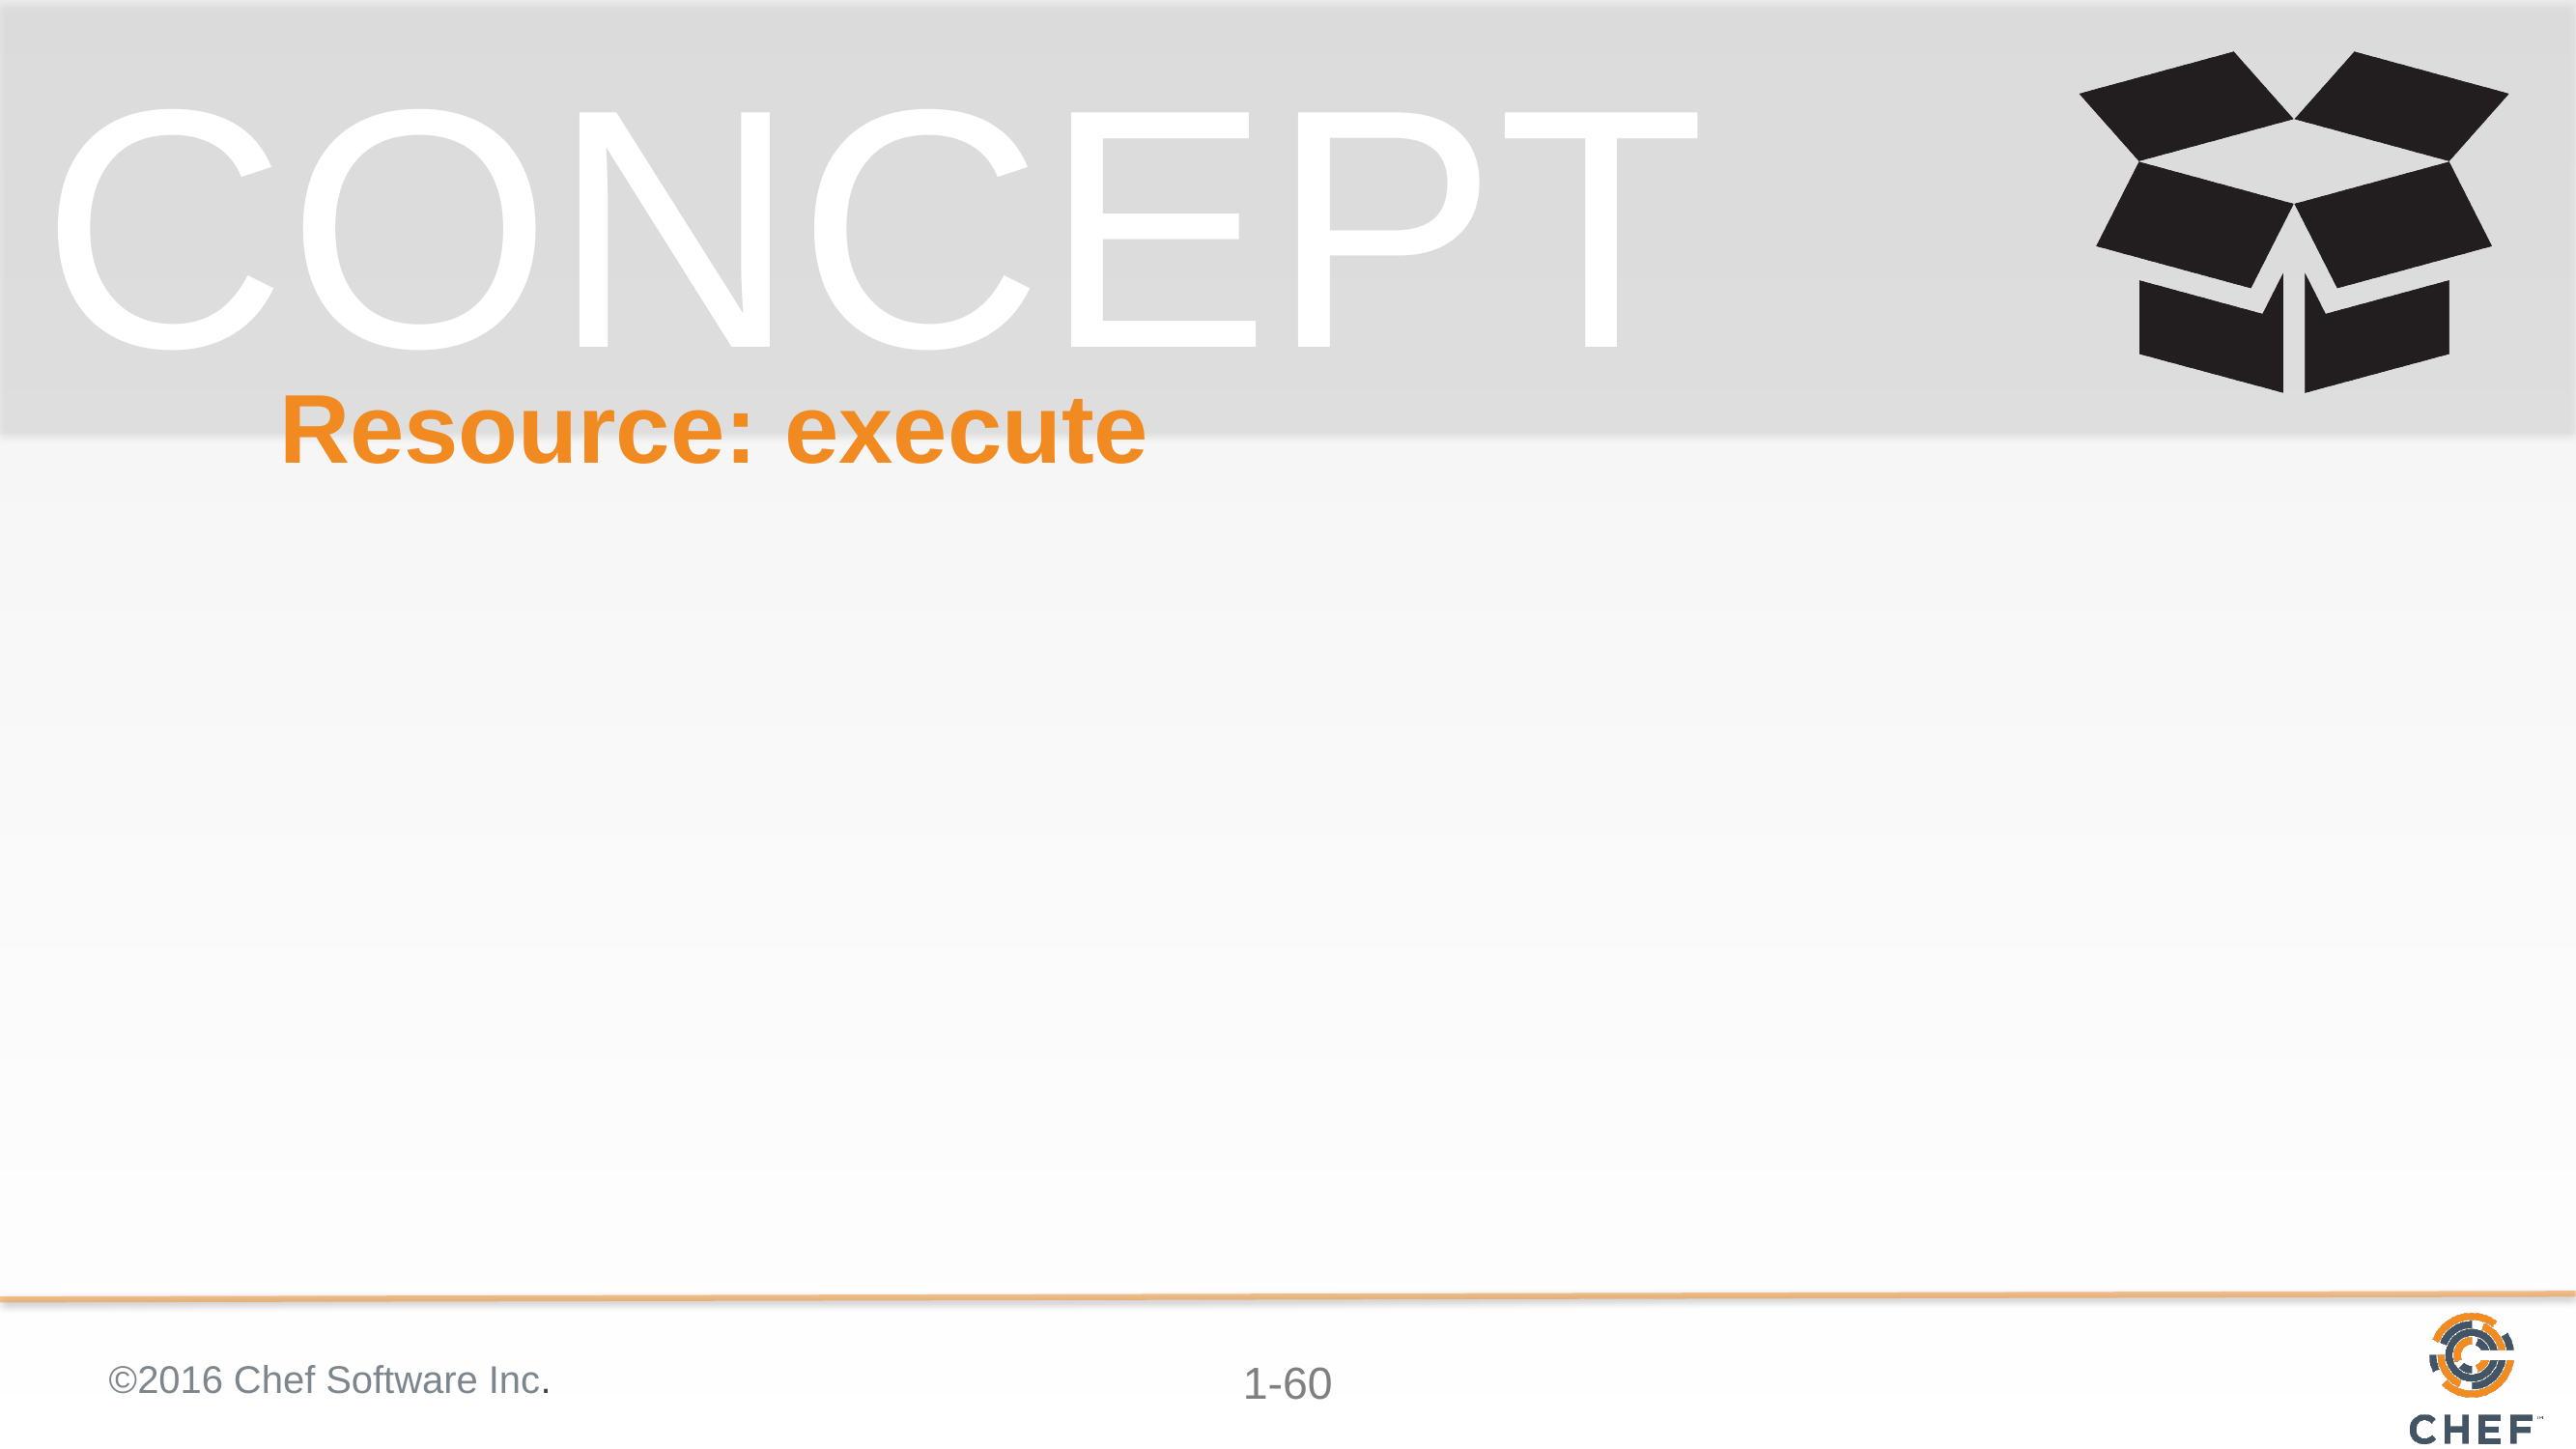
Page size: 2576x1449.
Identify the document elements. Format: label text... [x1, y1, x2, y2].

picture [2399, 1297, 2551, 1449]
title Resource: execute [265, 363, 2217, 499]
picture [2079, 51, 2509, 399]
